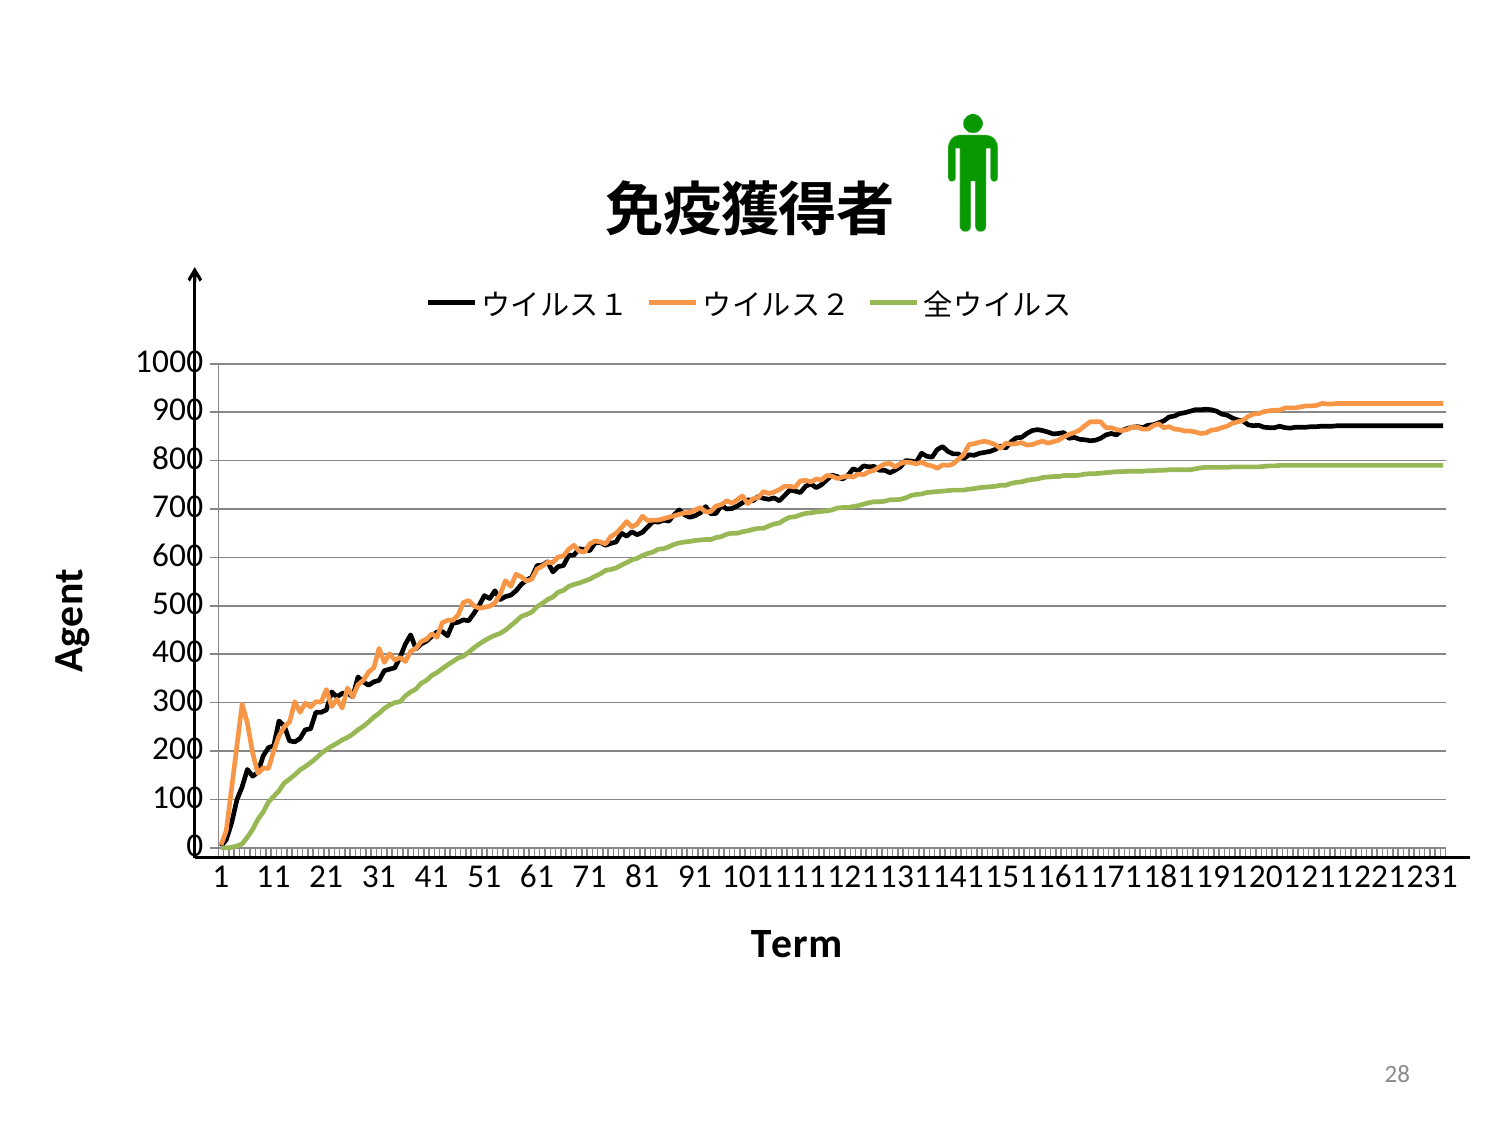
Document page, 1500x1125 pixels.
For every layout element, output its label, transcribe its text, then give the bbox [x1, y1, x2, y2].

slide_number 28 [1074, 1042, 1425, 1103]
picture [946, 113, 999, 232]
chart [11, 119, 1489, 1006]
